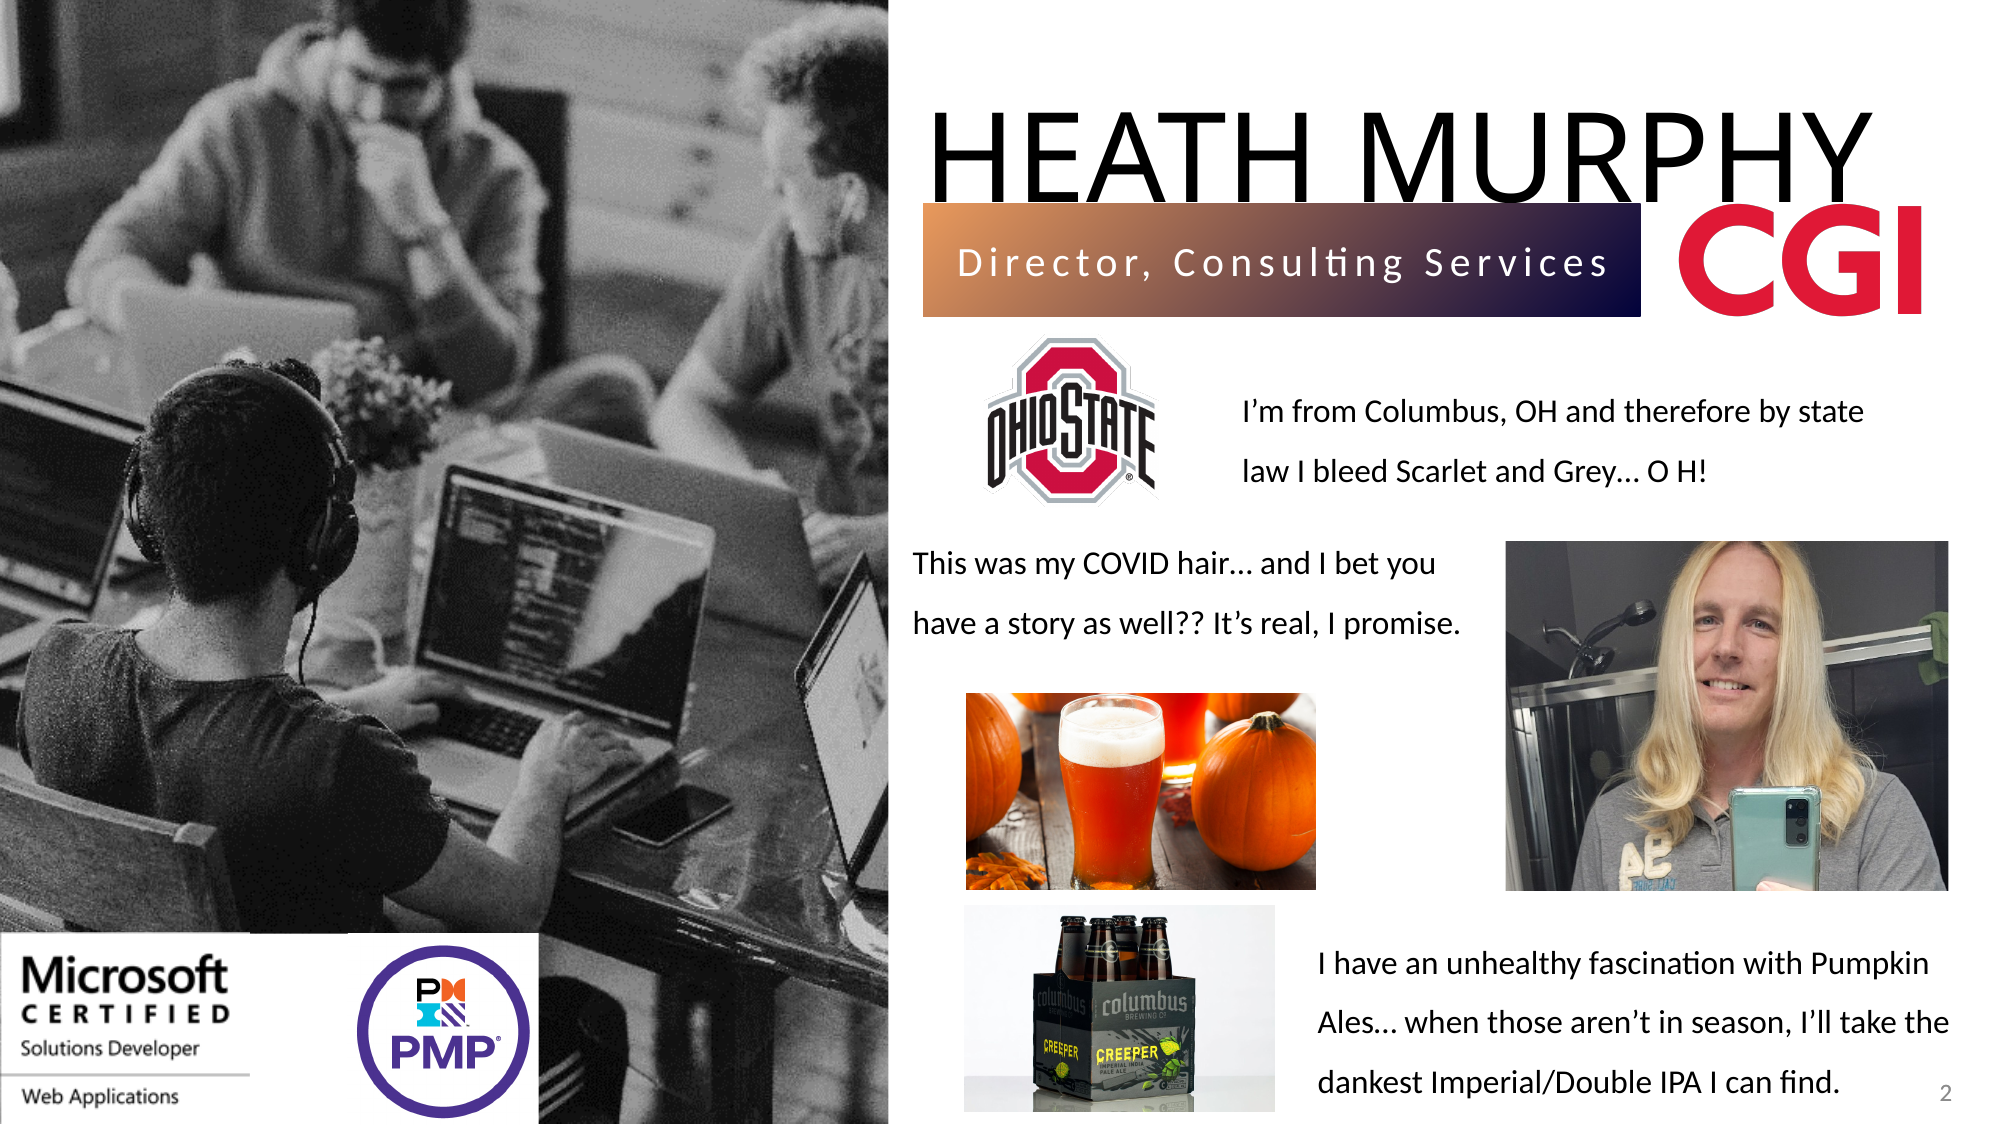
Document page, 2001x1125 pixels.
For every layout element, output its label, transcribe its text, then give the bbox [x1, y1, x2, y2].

text_box This was my COVID hair… and I bet you have a story as well?? It’s real, I promise. [897, 513, 1506, 693]
picture [978, 327, 1164, 514]
text_box I have an unhealthy fascination with Pumpkin Ales… when those aren’t in season, I’ll take the dankest Imperial/Double IPA I can find. [1302, 913, 2000, 1125]
list I’m from Columbus, OH and therefore by state law I bleed Scarlet and Grey… O H! [1226, 361, 1886, 502]
picture [964, 905, 1275, 1113]
title Heath murphy [908, 0, 1913, 174]
picture [1505, 541, 1949, 891]
picture [1678, 203, 1922, 317]
picture [0, 0, 889, 1125]
picture [966, 693, 1316, 890]
list Director, Consulting Services [923, 203, 1641, 317]
